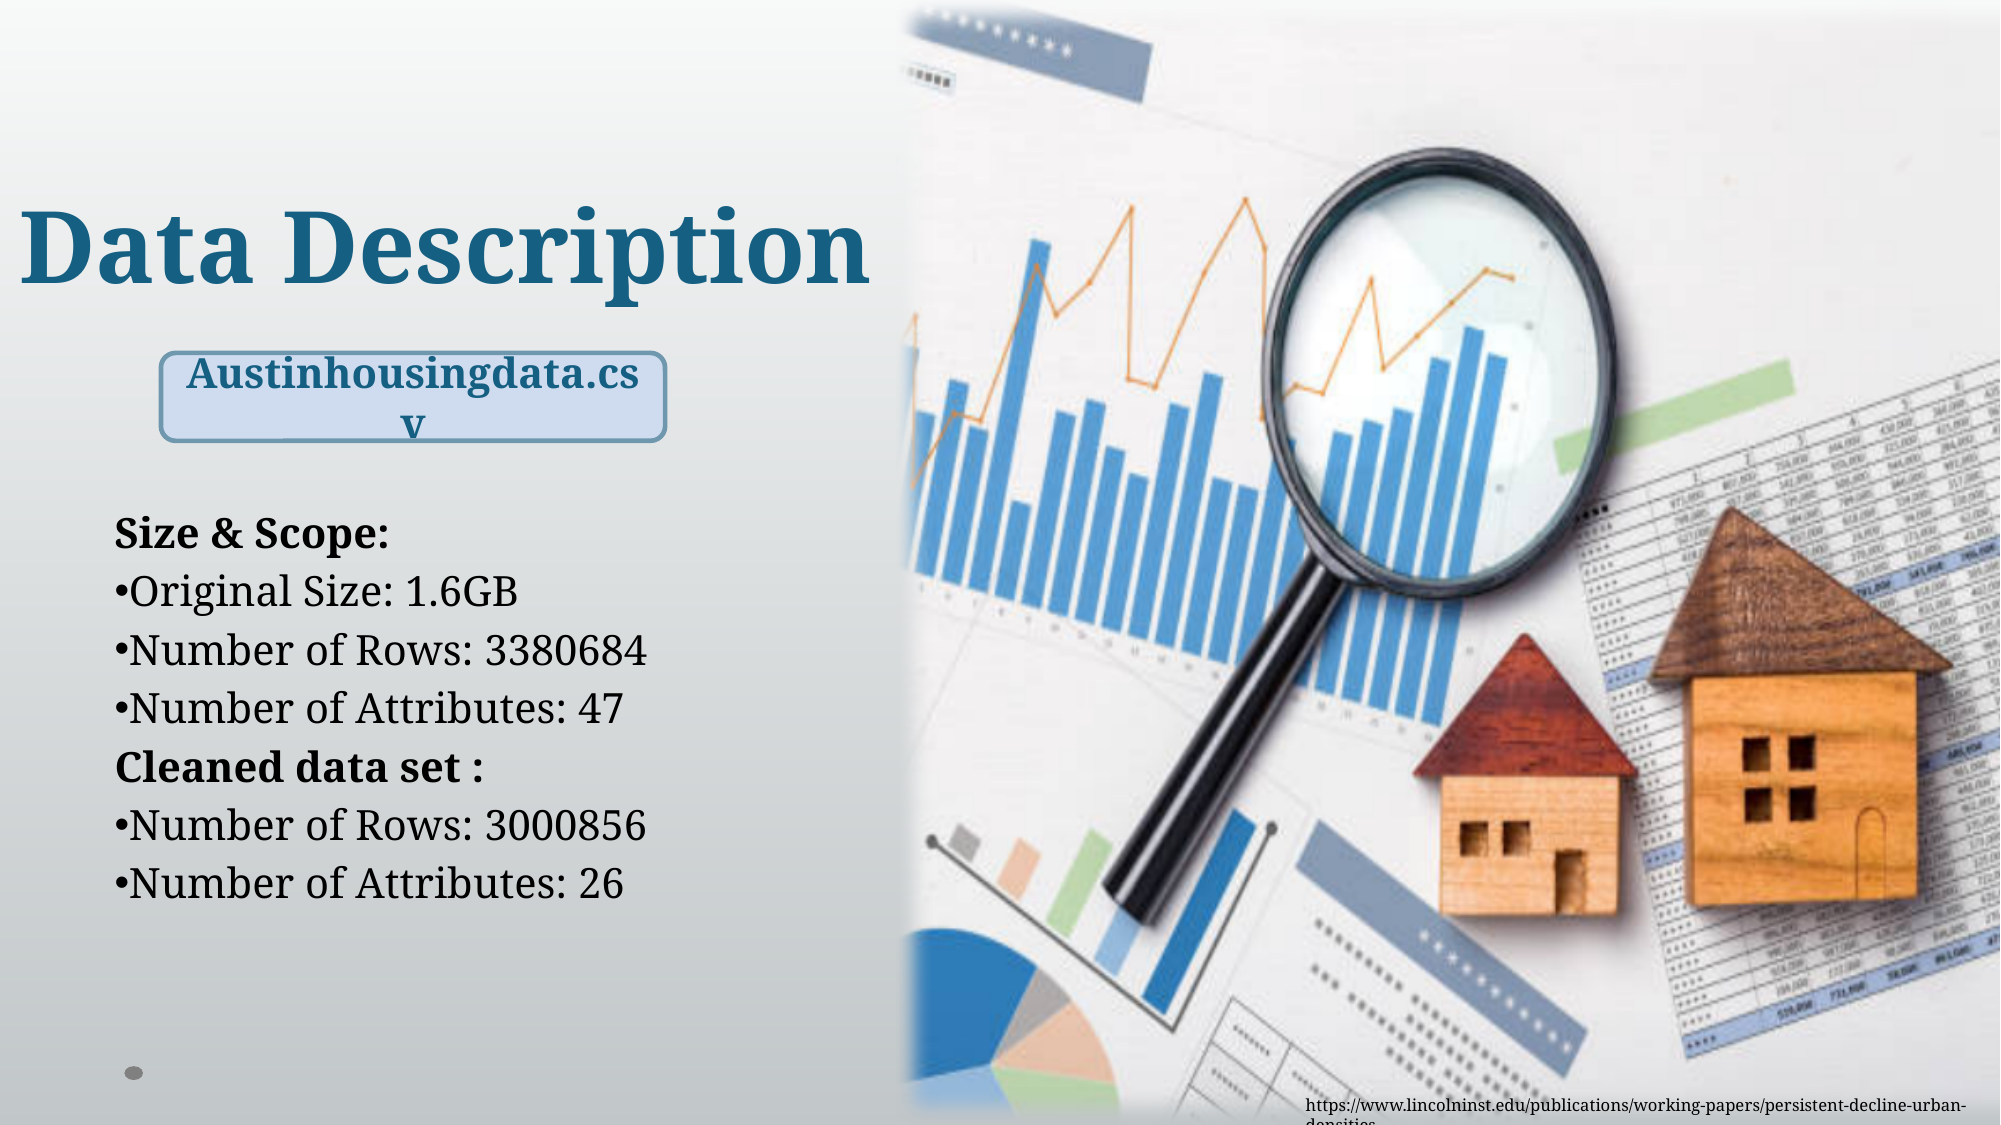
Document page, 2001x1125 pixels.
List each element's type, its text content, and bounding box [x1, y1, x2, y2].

text_box Austinhousingdata.csv [158, 350, 668, 444]
picture [896, 0, 2000, 1125]
list Size & Scope: Original Size: 1.6GB Number of Rows: 3380684 Number of Attributes: 47 Cleaned data set : Number of Rows: 3000856 Number of Attributes: 26 [99, 440, 869, 1055]
title Data Description [0, 129, 891, 311]
